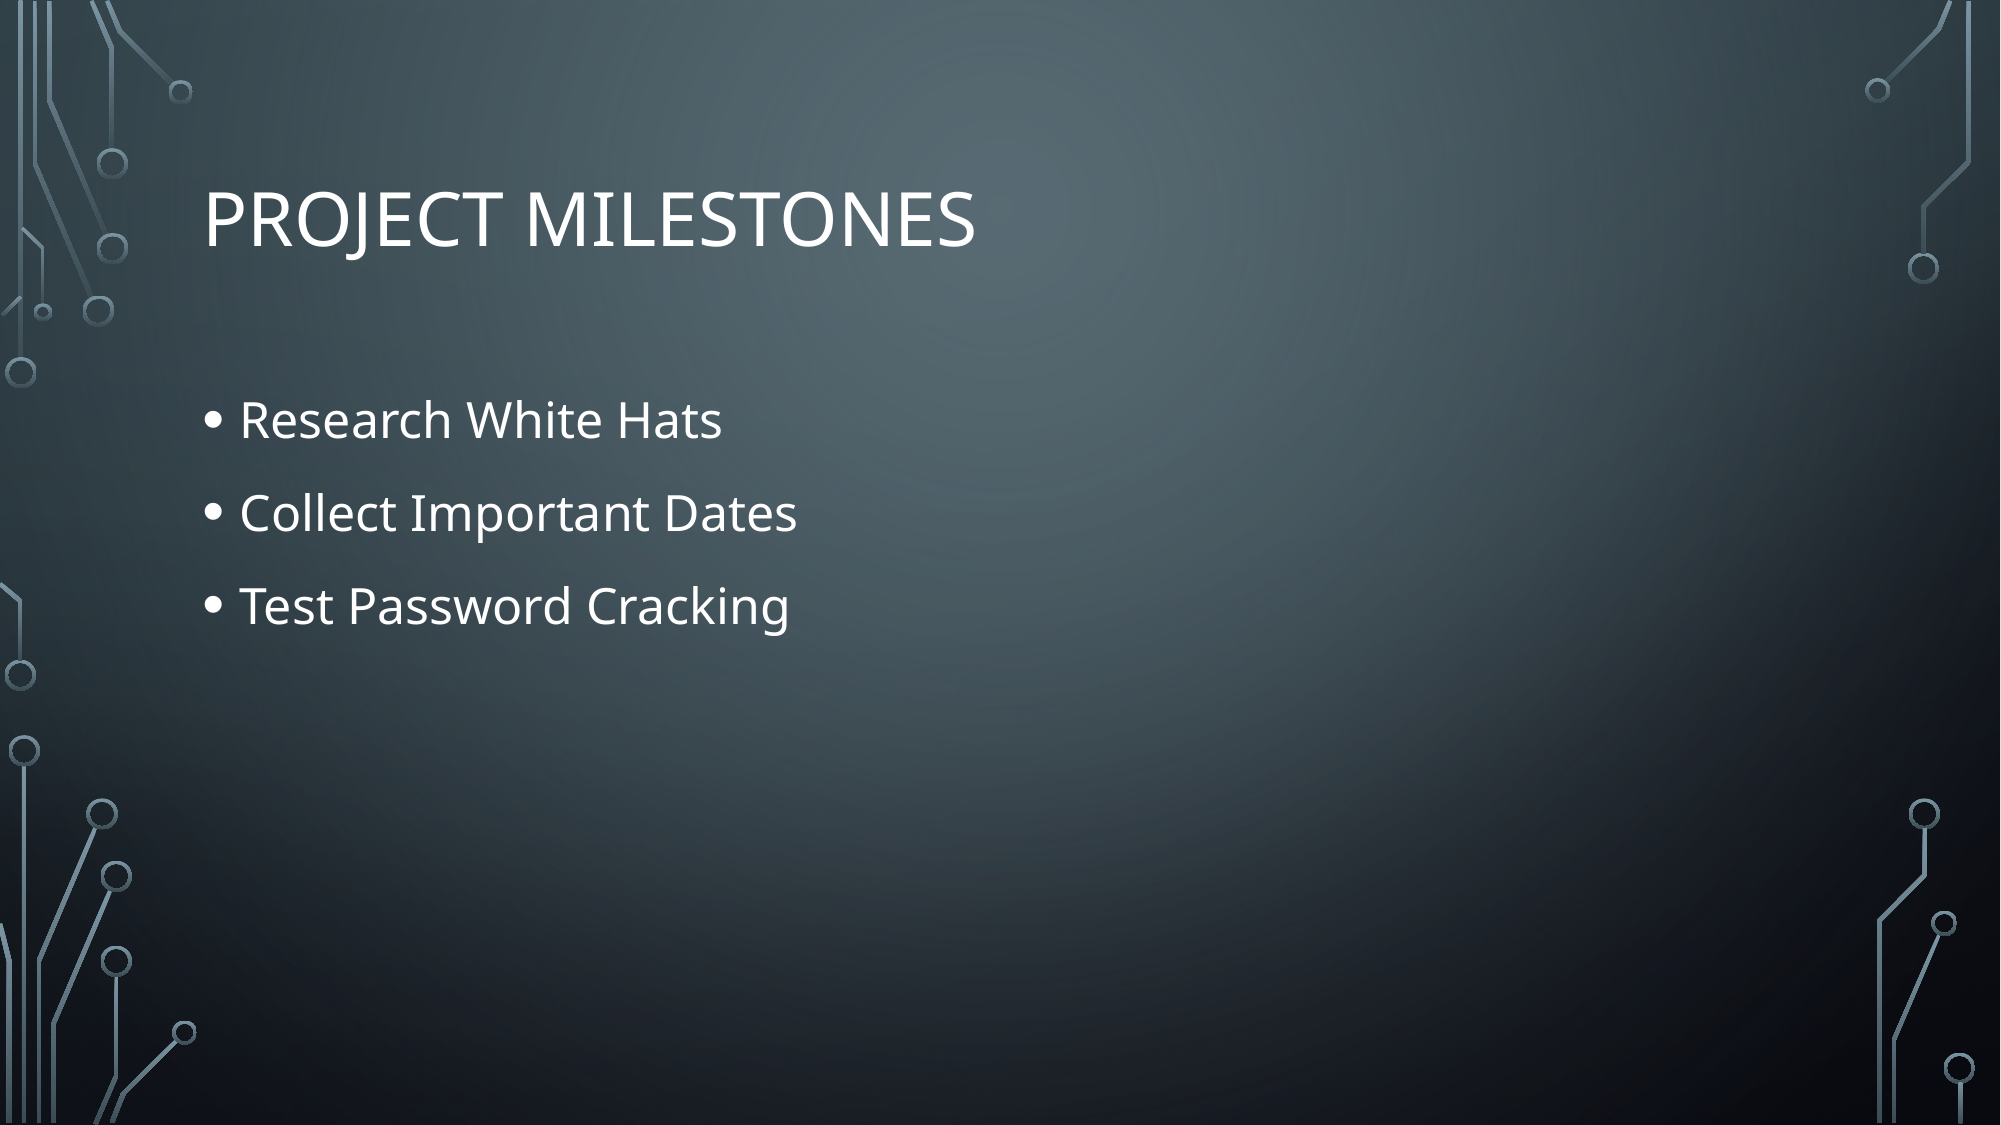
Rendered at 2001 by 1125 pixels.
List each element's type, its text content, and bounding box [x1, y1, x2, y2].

list Research White Hats Collect Important Dates Test Password Cracking [187, 369, 1813, 950]
title Project Milestones [187, 101, 1813, 344]
